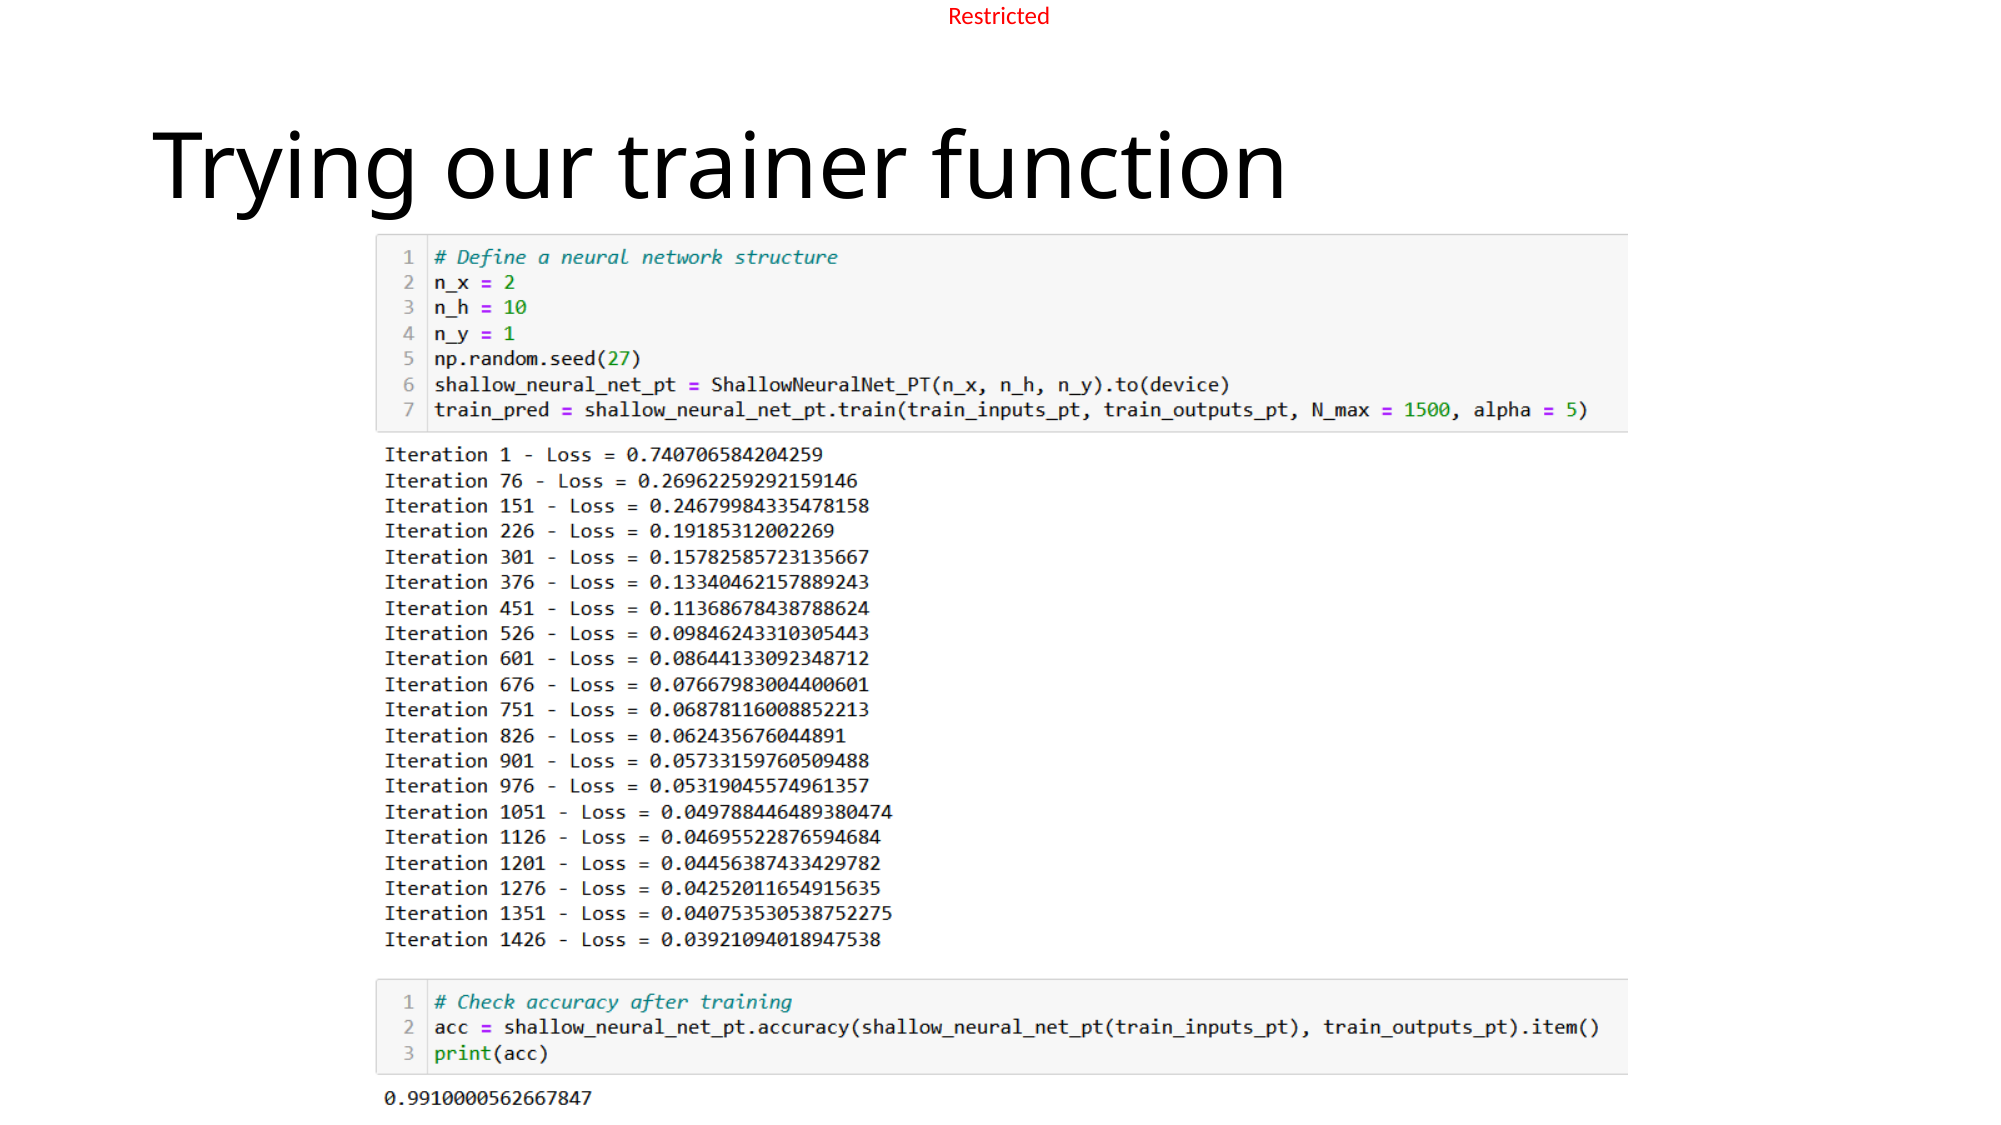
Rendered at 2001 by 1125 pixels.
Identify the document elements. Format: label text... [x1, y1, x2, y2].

picture [372, 229, 1628, 1125]
title Trying our trainer function [137, 59, 1863, 278]
